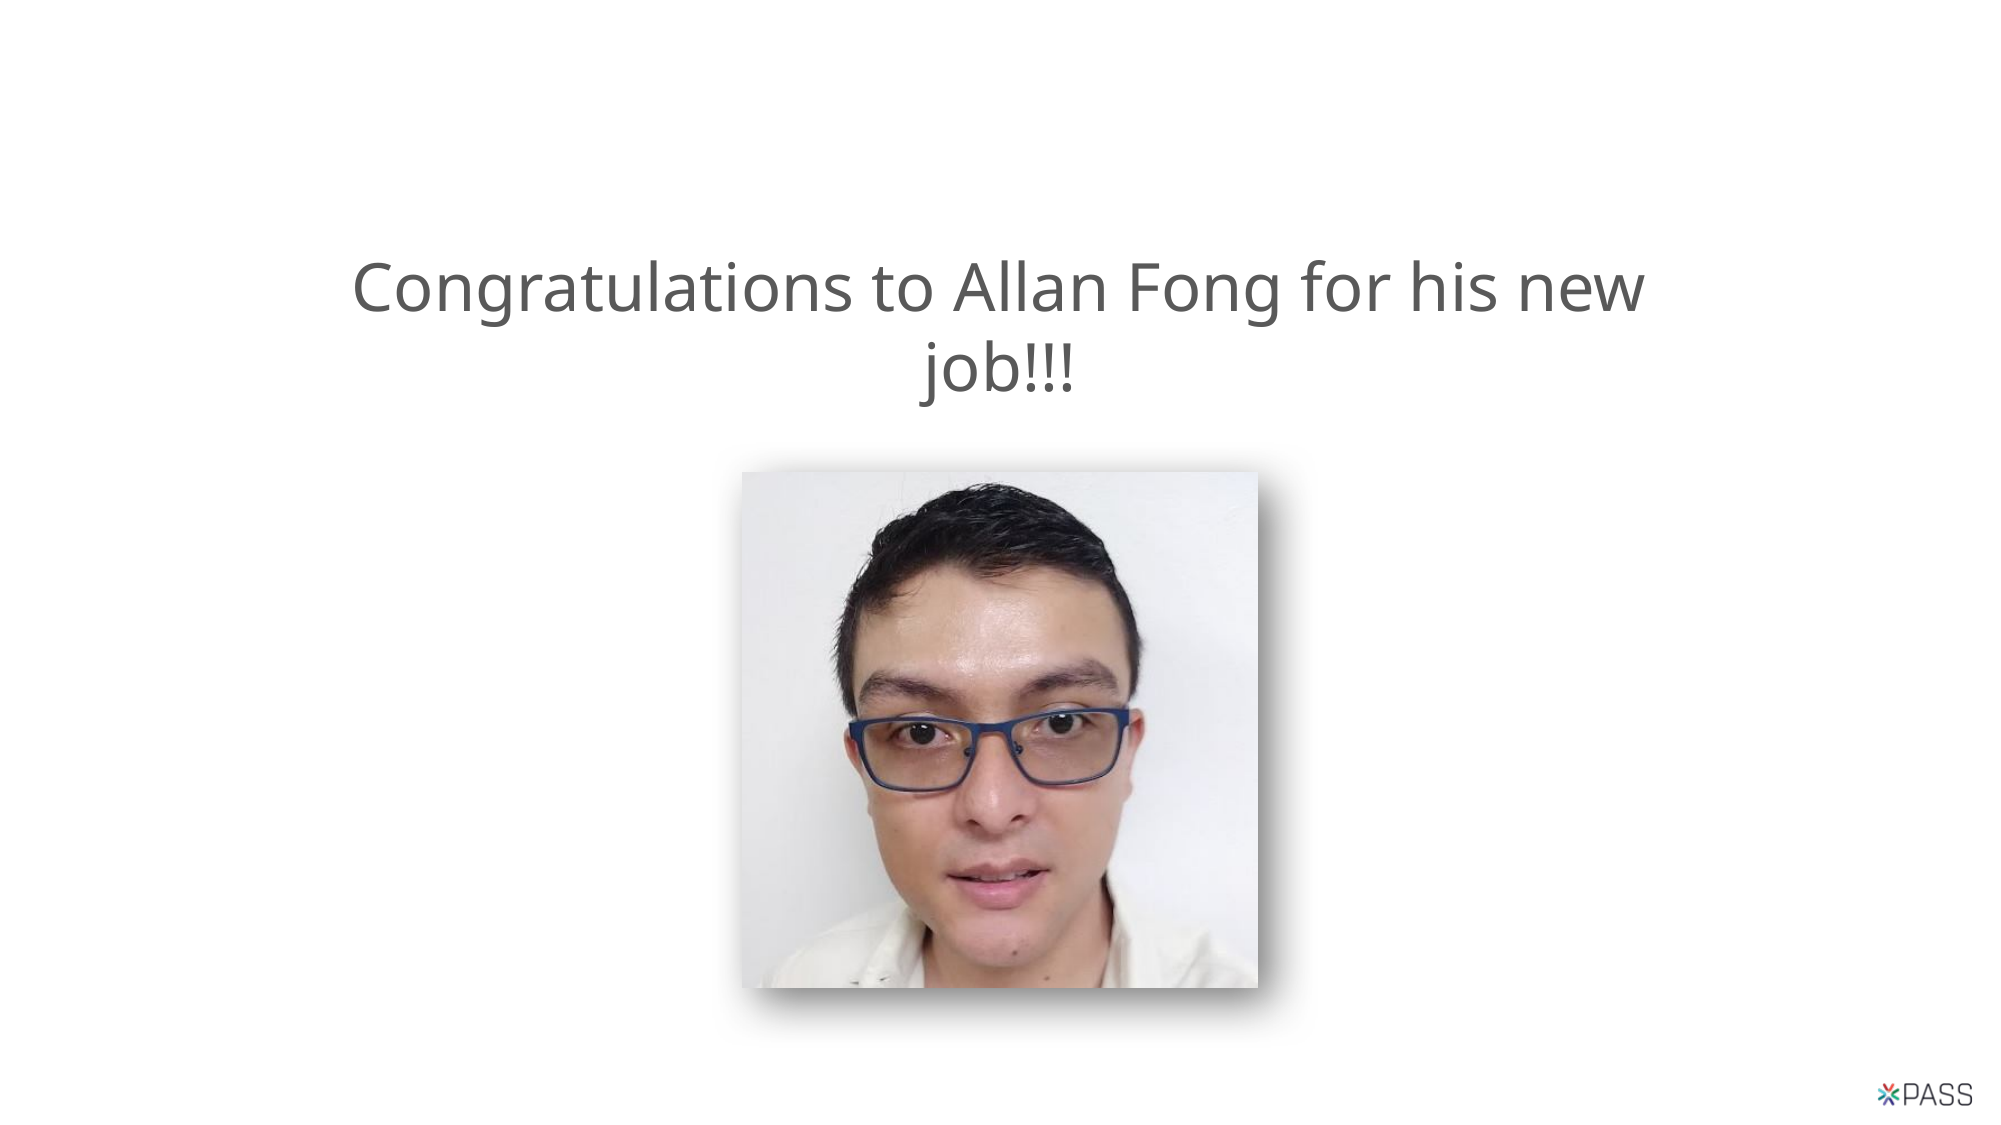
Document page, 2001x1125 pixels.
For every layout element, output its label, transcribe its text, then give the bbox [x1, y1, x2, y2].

picture [1863, 1079, 1987, 1110]
list Congratulations to Allan Fong for his new job!!! [301, 237, 1699, 507]
picture [742, 471, 1258, 988]
